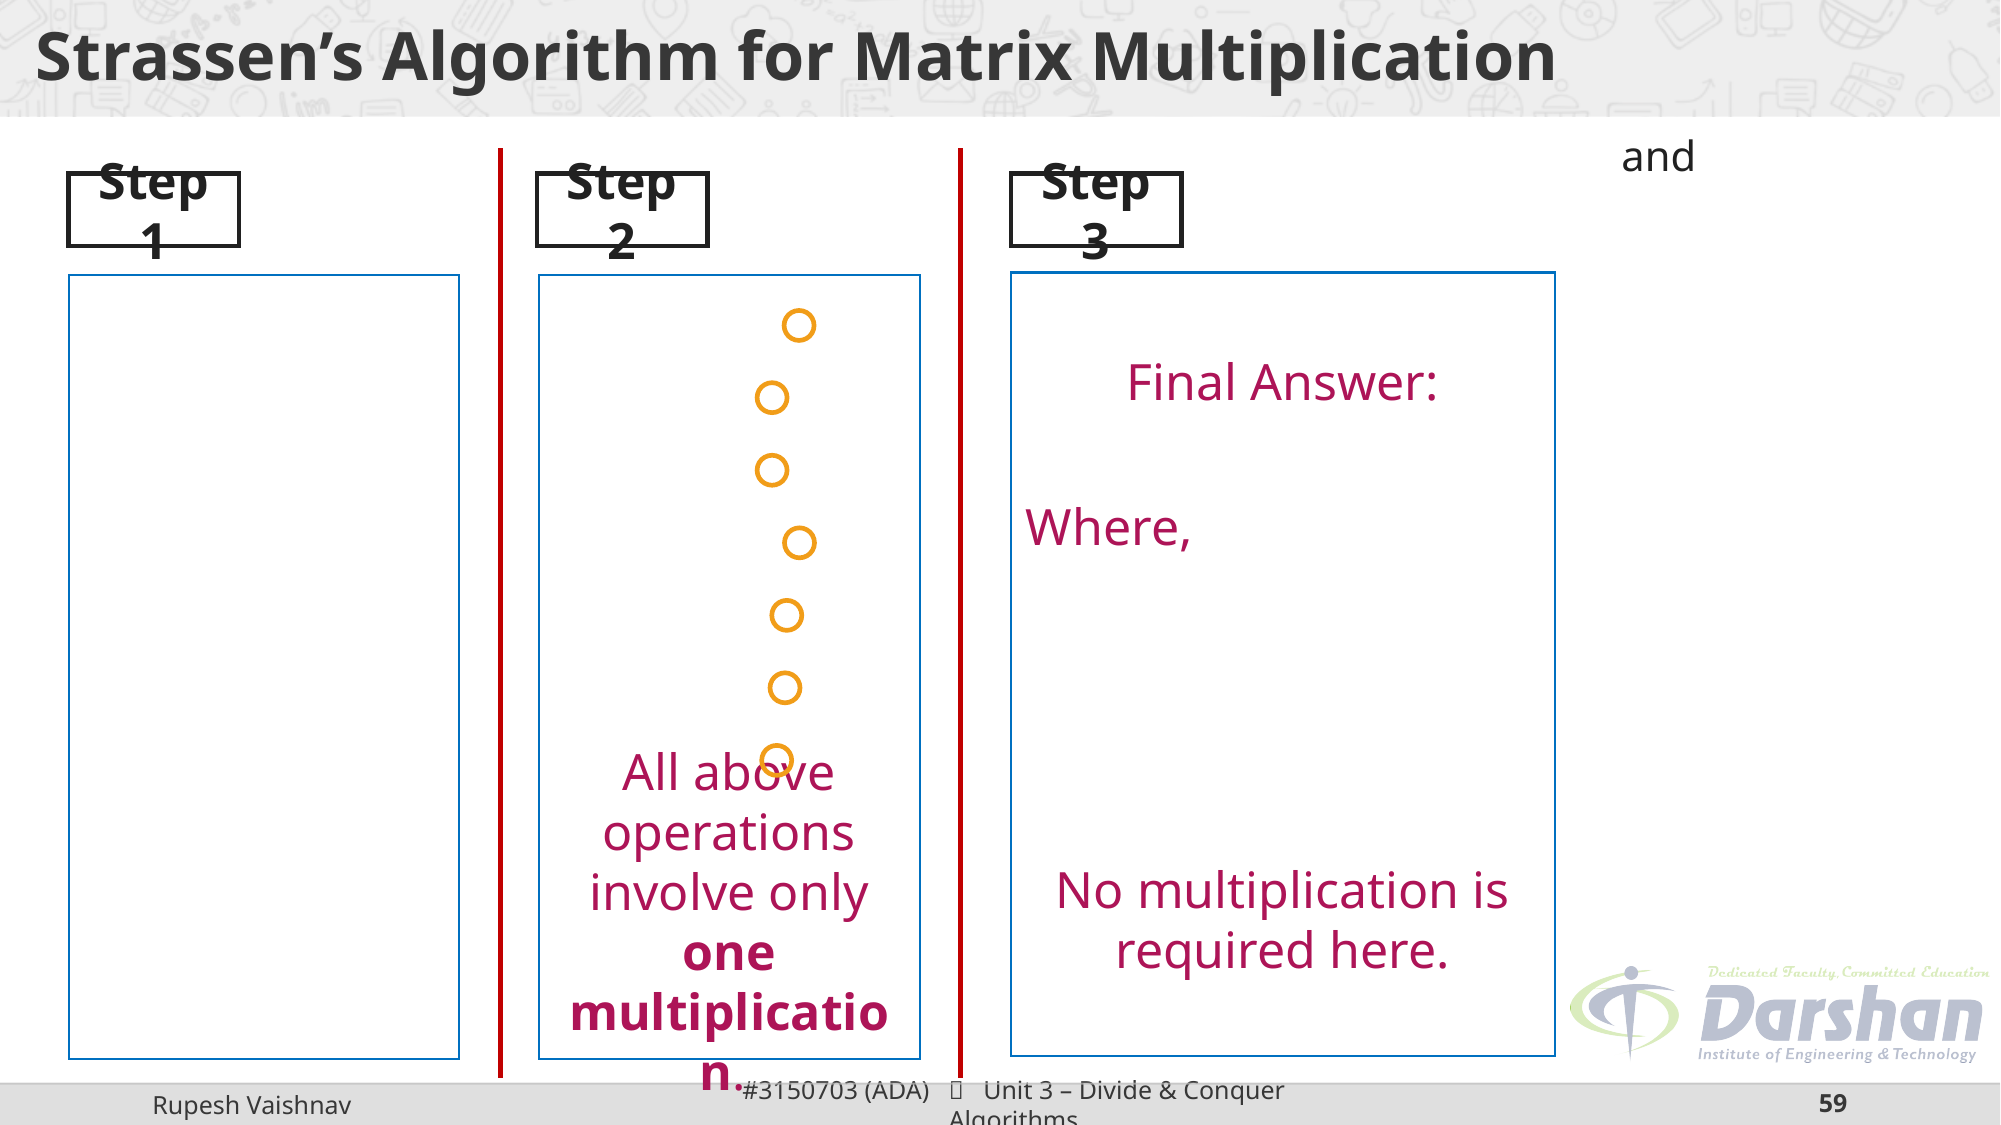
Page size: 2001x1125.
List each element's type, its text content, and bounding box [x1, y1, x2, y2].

text_box Step 3 [1010, 173, 1182, 247]
title Strassen’s Algorithm for Matrix Multiplication [0, 0, 2000, 117]
text_box [768, 671, 802, 704]
text_box Step 1 [68, 173, 240, 247]
text_box [760, 744, 793, 777]
text_box [756, 454, 789, 487]
text_box Merge [1570, 966, 1990, 1063]
text_box [783, 309, 816, 342]
text_box [770, 599, 803, 632]
text_box Step 2 [536, 173, 708, 247]
text_box [756, 381, 789, 414]
text_box [783, 526, 816, 559]
